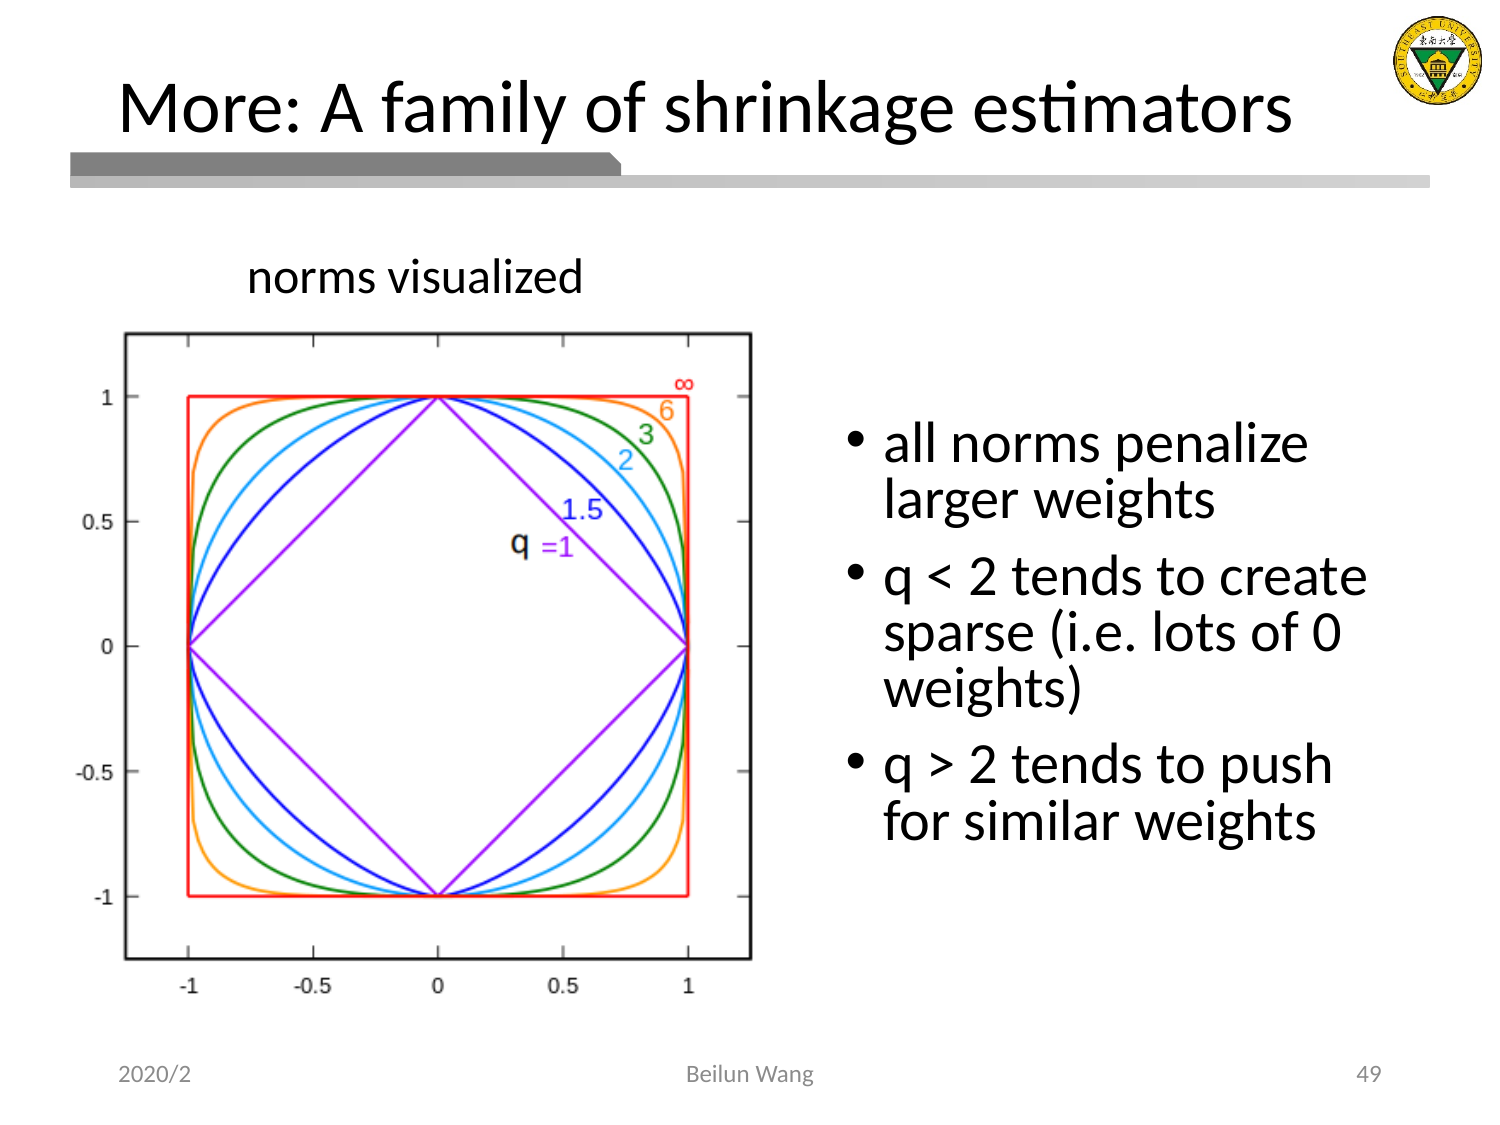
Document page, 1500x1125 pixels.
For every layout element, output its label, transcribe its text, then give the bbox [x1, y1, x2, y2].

title More: A family of shrinkage estimators [103, 59, 1361, 156]
picture [1393, 16, 1482, 105]
slide_number 2020/2 [103, 1042, 441, 1103]
list all norms penalize larger weights q < 2 tends to create sparse (i.e. lots of 0 weights) q > 2 tends to push for similar weights [830, 410, 1397, 919]
slide_number 49 [1059, 1042, 1397, 1103]
picture [69, 315, 768, 1014]
footer Beilun Wang [496, 1042, 1004, 1103]
text_box norms visualized [232, 236, 600, 312]
